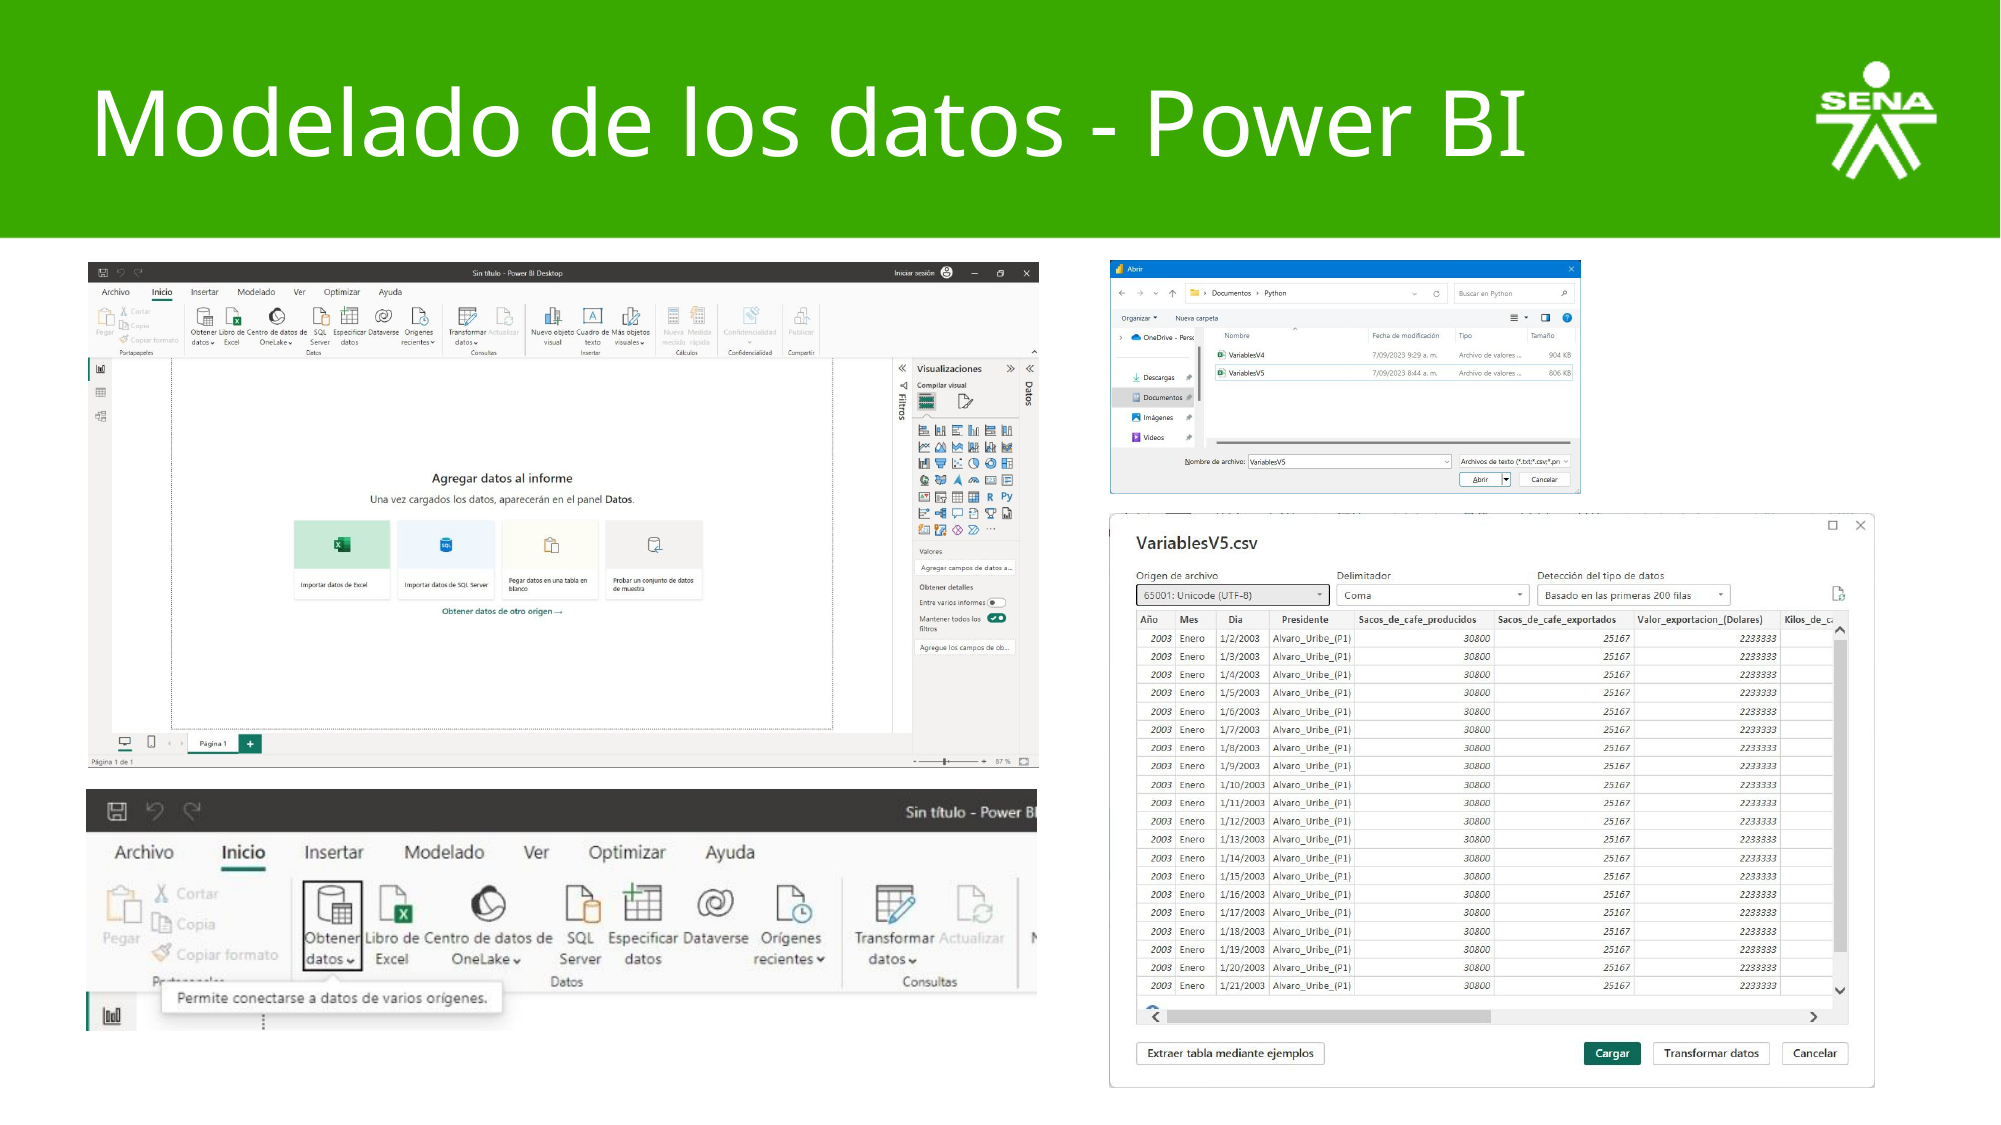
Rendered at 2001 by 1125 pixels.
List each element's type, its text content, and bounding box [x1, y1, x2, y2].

picture [0, 0, 2001, 1125]
title Modelado de los datos - Power BI [74, 18, 1800, 236]
